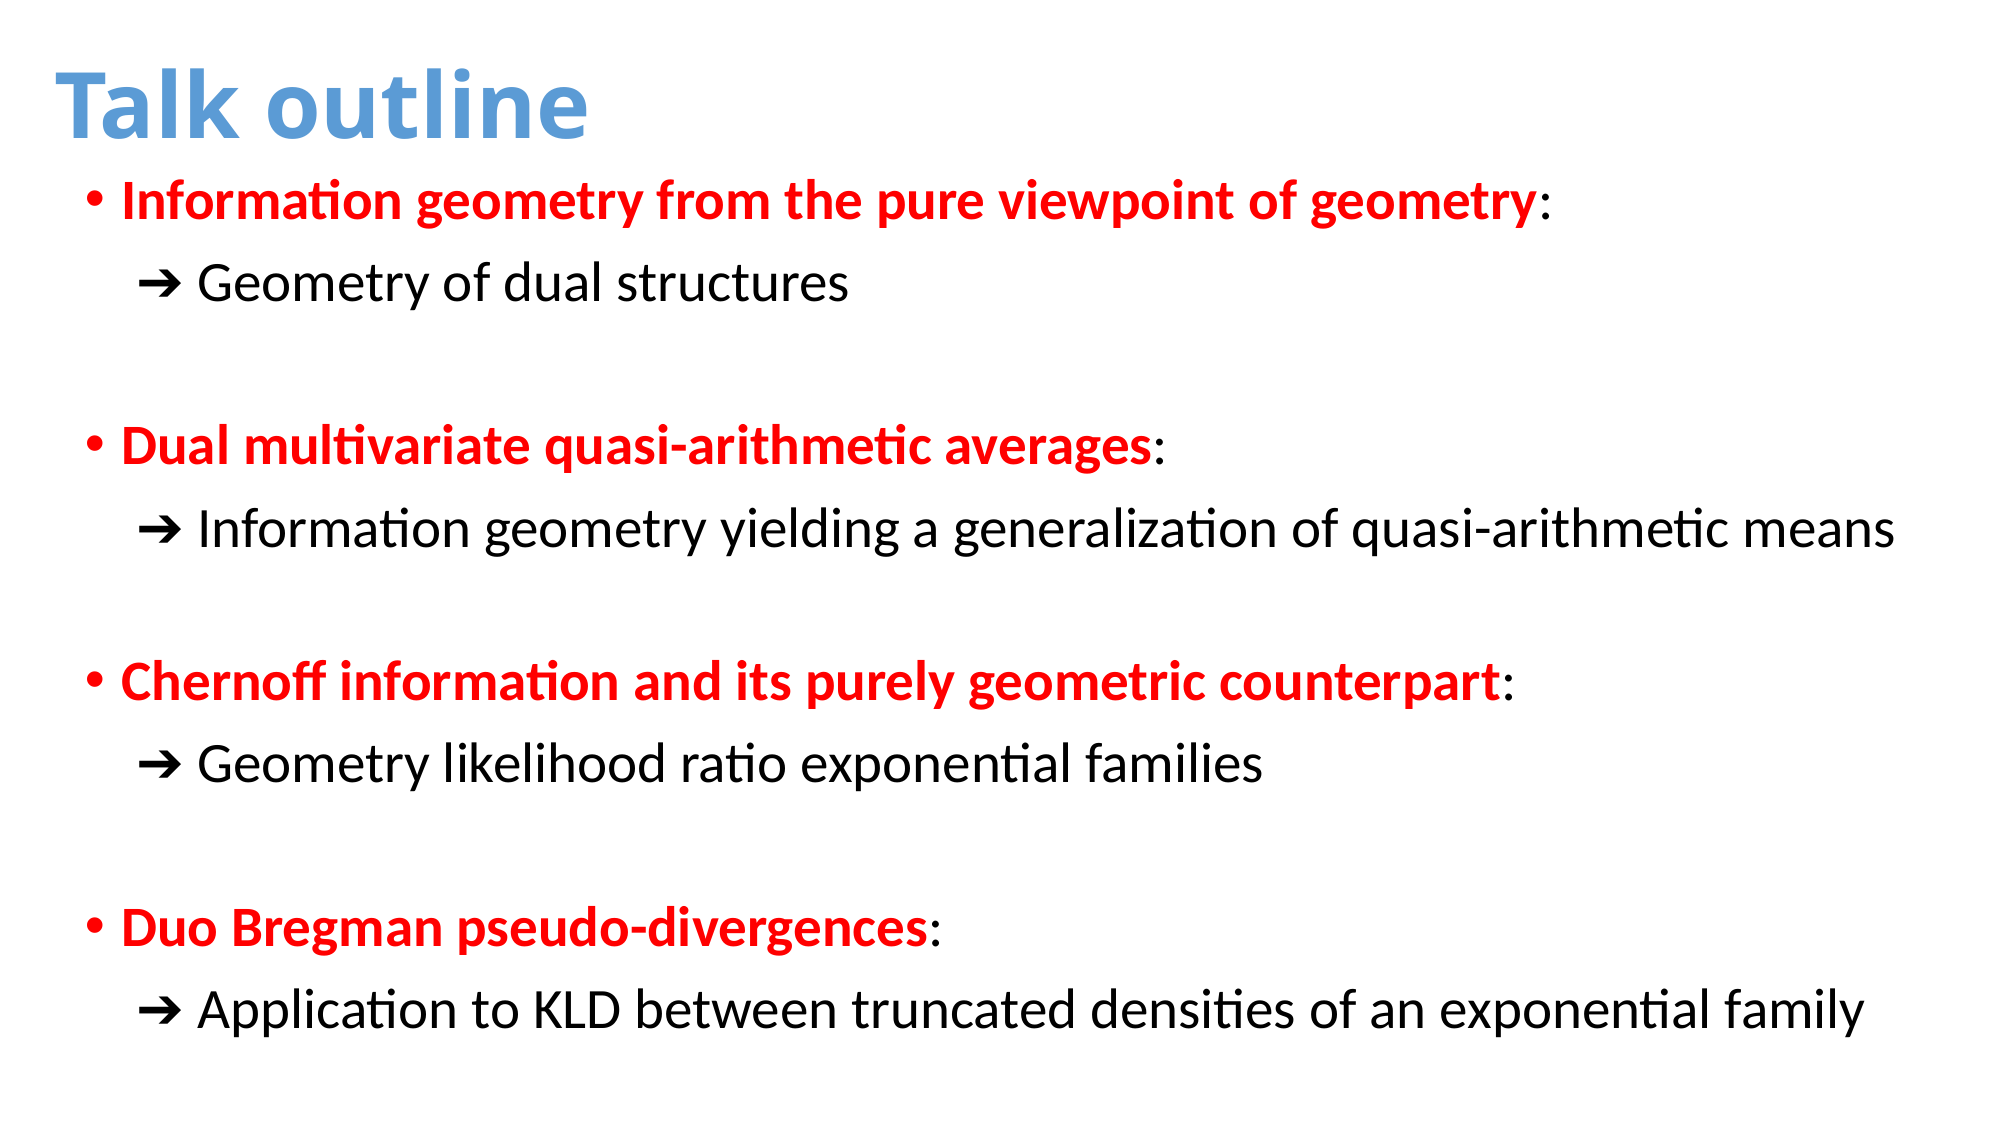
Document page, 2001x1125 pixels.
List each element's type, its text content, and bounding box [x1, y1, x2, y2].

list Information geometry from the pure viewpoint of geometry: ➔ Geometry of dual structures Dual multivariate quasi-arithmetic averages: ➔ Information geometry yielding a generalization of quasi-arithmetic means Chernoff information and its purely geometric counterpart: ➔ Geometry likelihood ratio exponential families Duo Bregman pseudo-divergences: ➔ Application to KLD between truncated densities of an exponential family [69, 162, 2000, 1054]
title Talk outline [39, 0, 1765, 218]
